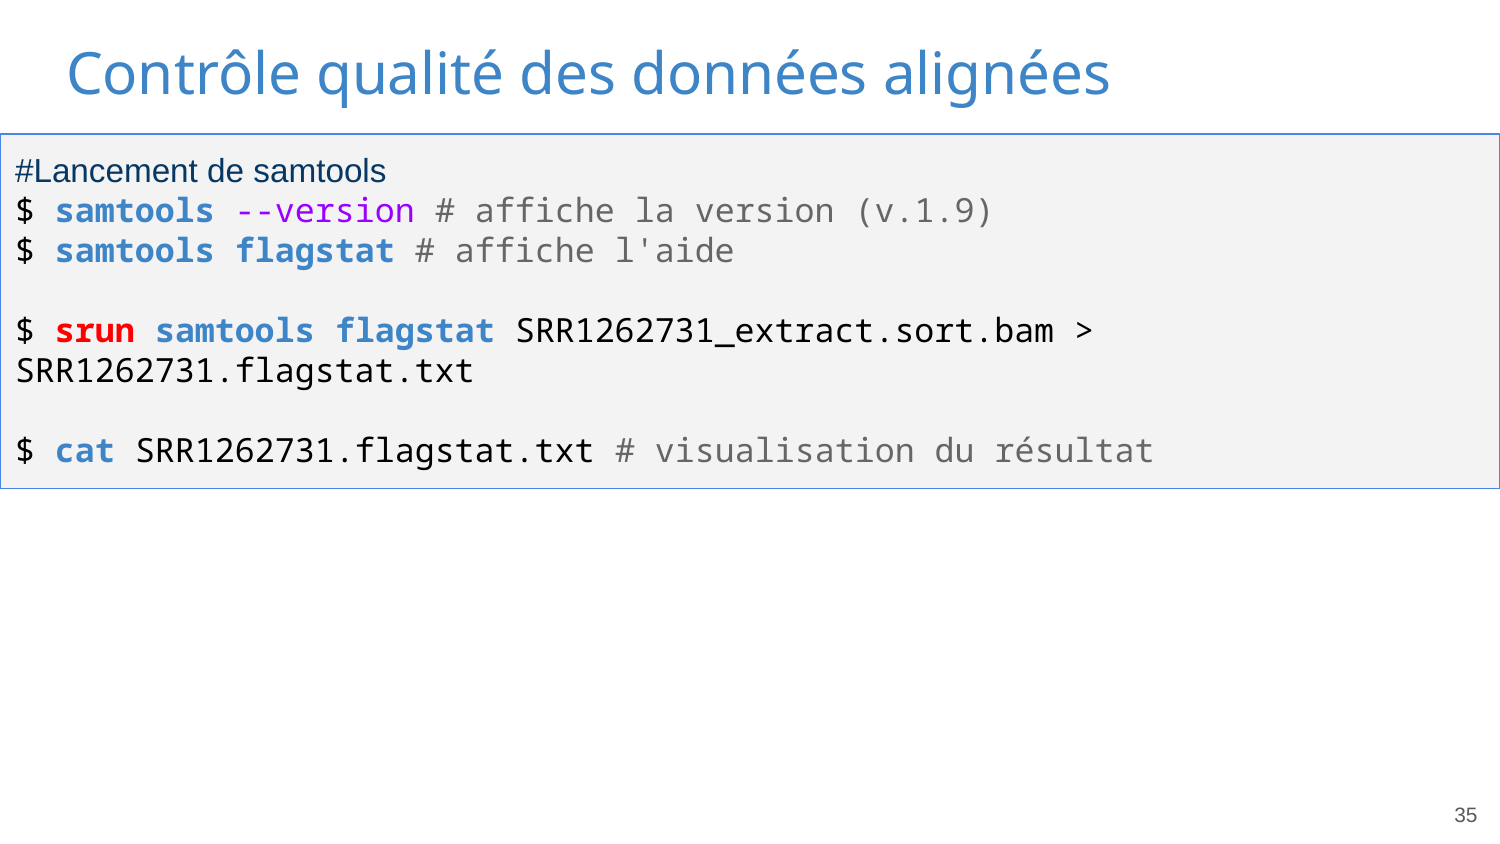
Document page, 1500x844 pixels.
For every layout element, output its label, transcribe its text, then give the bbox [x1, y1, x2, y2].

text_box #Lancement de samtools $ samtools --version # affiche la version (v.1.9) $ samtools flagstat # affiche l'aide $ srun samtools flagstat SRR1262731_extract.sort.bam > SRR1262731.flagstat.txt $ cat SRR1262731.flagstat.txt # visualisation du résultat [0, 134, 1500, 489]
slide_number 35 [1402, 777, 1493, 842]
title Contrôle qualité des données alignées [51, 20, 1449, 115]
